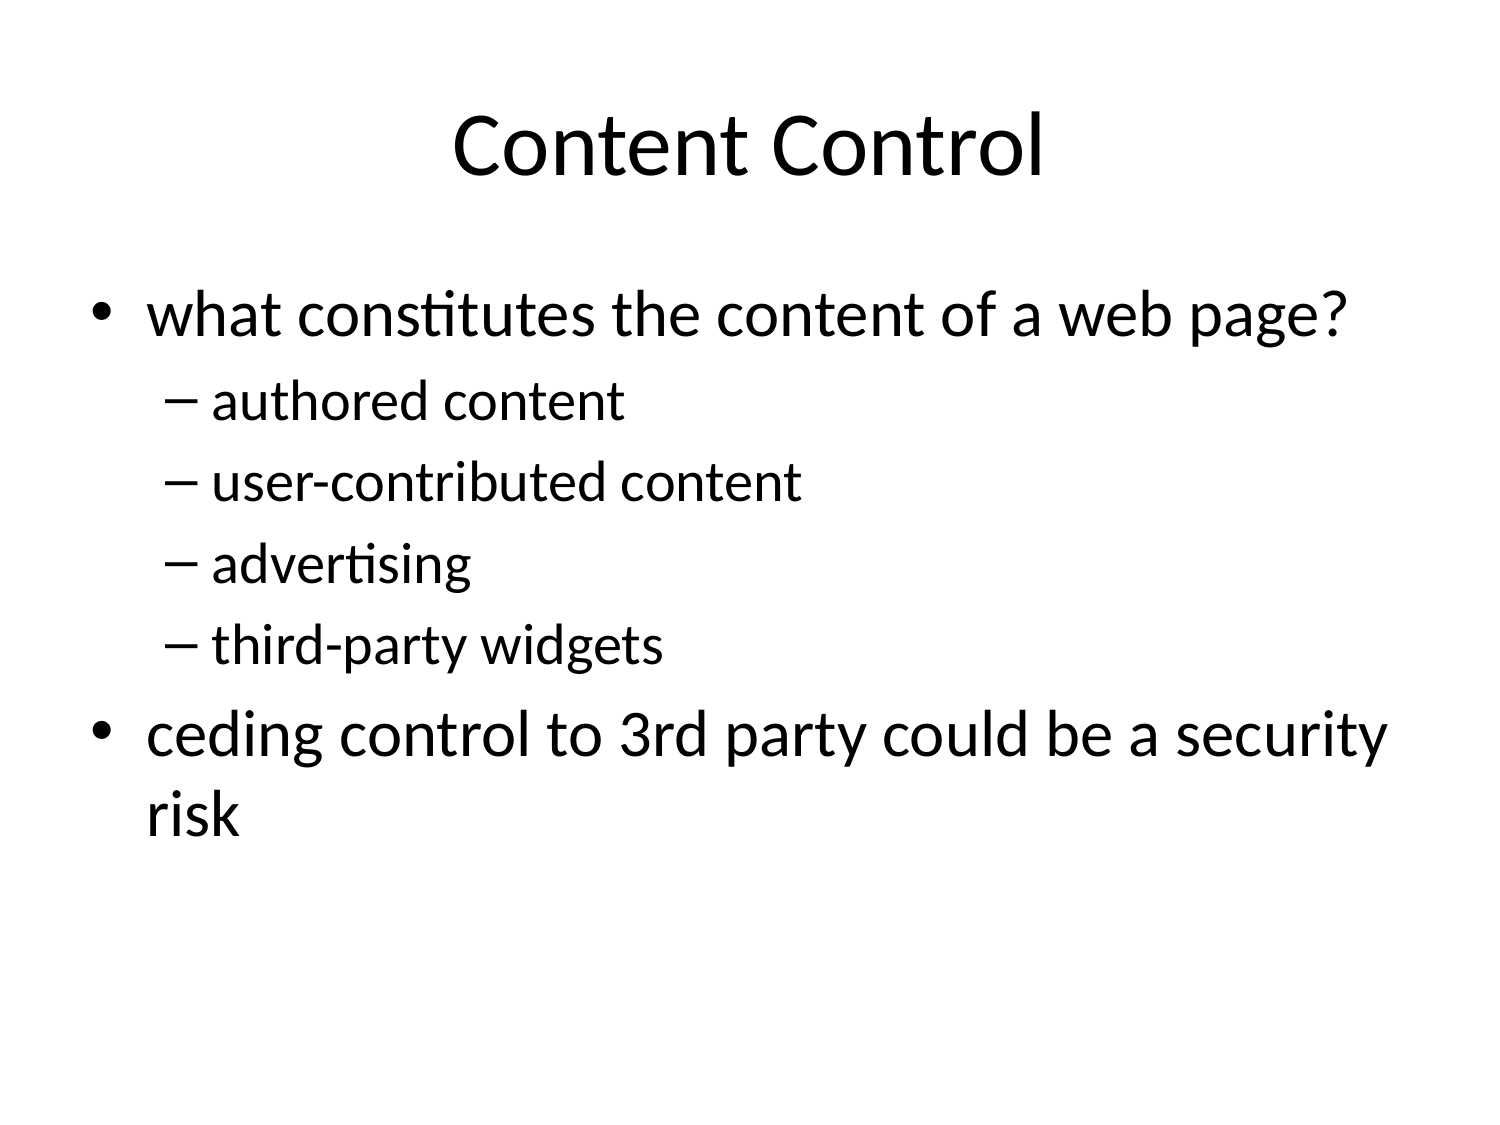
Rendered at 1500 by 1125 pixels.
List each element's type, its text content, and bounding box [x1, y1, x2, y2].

list what constitutes the content of a web page? authored content user-contributed content advertising third-party widgets ceding control to 3rd party could be a security risk [75, 262, 1425, 1005]
title Content Control [75, 45, 1425, 233]
